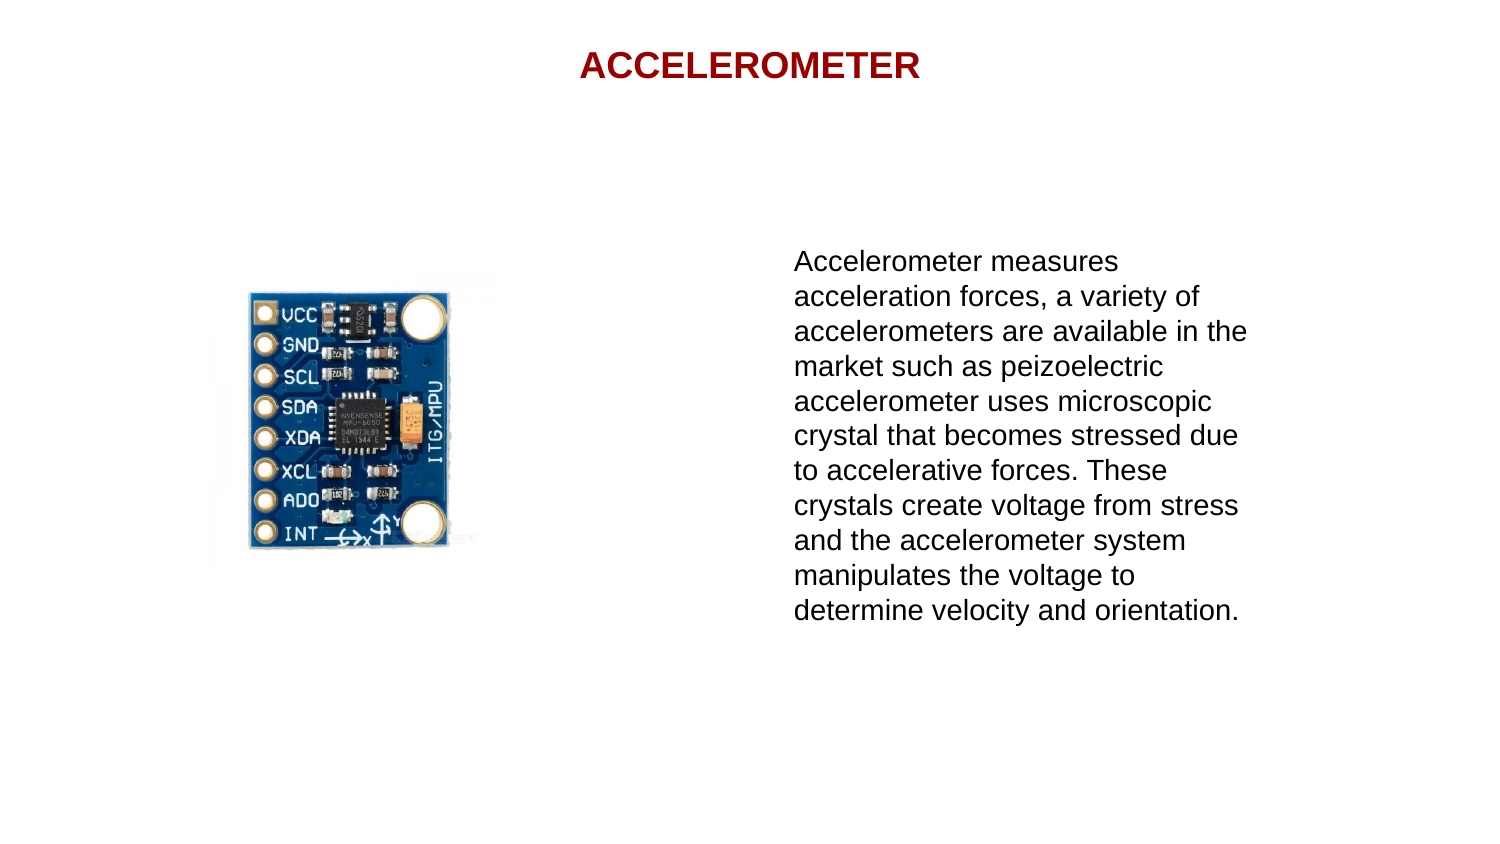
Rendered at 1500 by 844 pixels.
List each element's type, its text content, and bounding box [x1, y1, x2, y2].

text_box Accelerometer measures acceleration forces, a variety of accelerometers are available in the market such as peizoelectric accelerometer uses microscopic crystal that becomes stressed due to accelerative forces. These crystals create voltage from stress and the accelerometer system manipulates the voltage to determine velocity and orientation. [779, 226, 1272, 648]
picture [203, 275, 498, 569]
text_box ACCELEROMETER [228, 25, 1272, 129]
